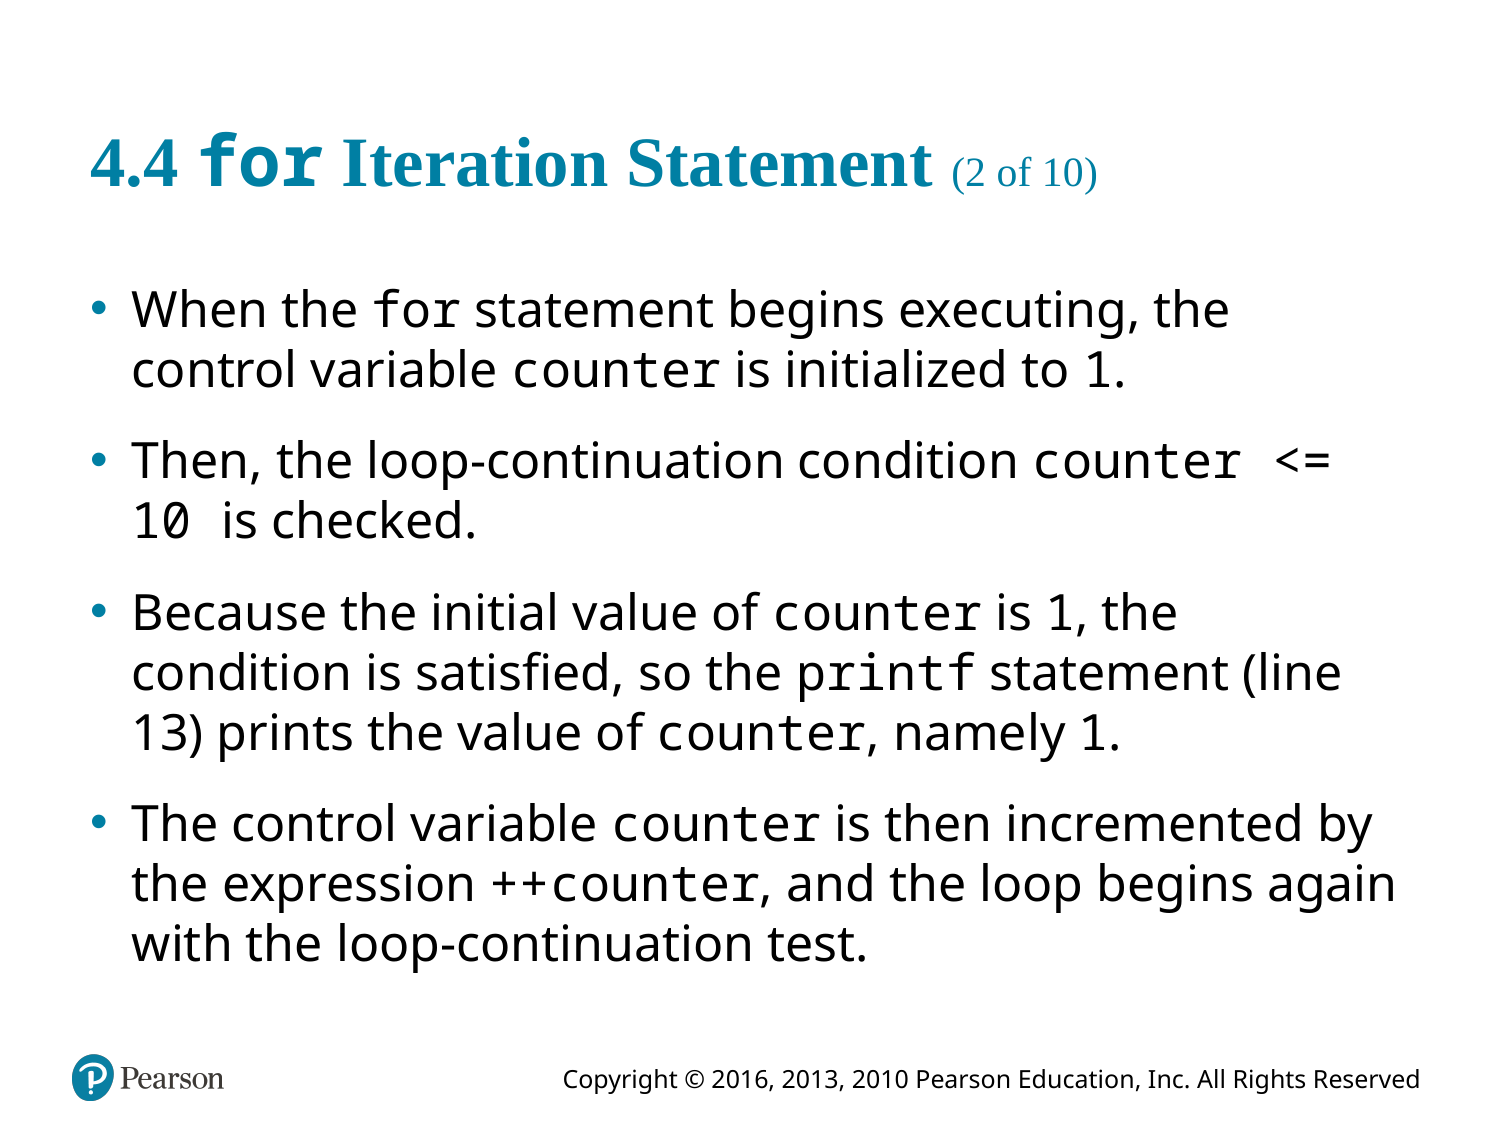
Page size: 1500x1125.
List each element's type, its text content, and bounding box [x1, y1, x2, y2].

picture [80, 1063, 106, 1088]
picture [98, 1054, 224, 1101]
title 4.4 for Iteration Statement (2 of 10) [75, 0, 1425, 216]
picture [72, 1087, 83, 1101]
list When the for statement begins executing, the control variable counter is initialized to 1. Then, the loop-continuation condition counter <= 10 is checked. Because the initial value of counter is 1, the condition is satisfied, so the printf statement (line 13) prints the value of counter, namely 1. The control variable counter is then incremented by the expression ++counter, and the loop begins again with the loop-continuation test. [75, 262, 1425, 987]
picture [72, 1054, 88, 1070]
